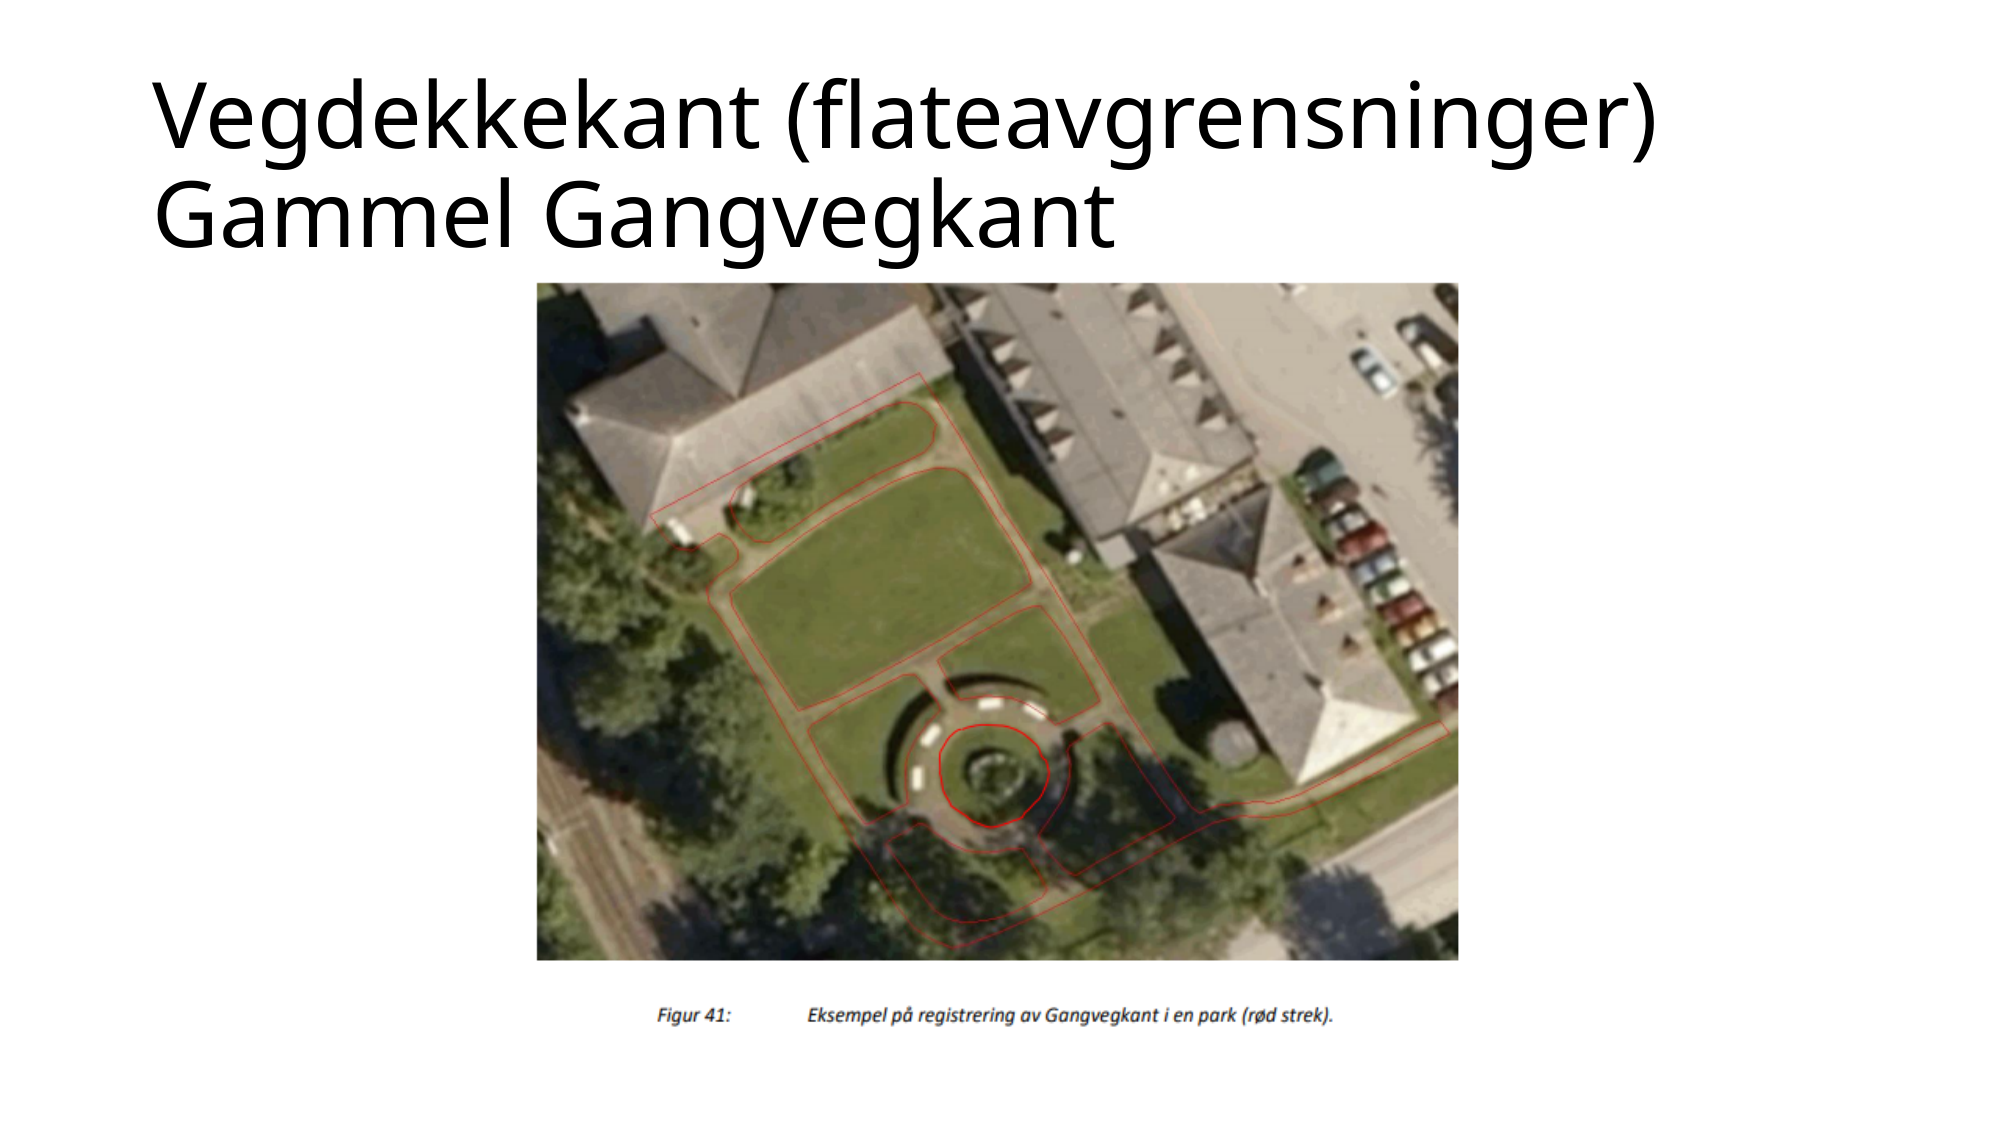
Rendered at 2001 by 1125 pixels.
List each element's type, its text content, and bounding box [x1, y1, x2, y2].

title Vegdekkekant (flateavgrensninger) Gammel Gangvegkant [137, 59, 1863, 278]
picture [647, 993, 1353, 1043]
picture [531, 277, 1469, 967]
